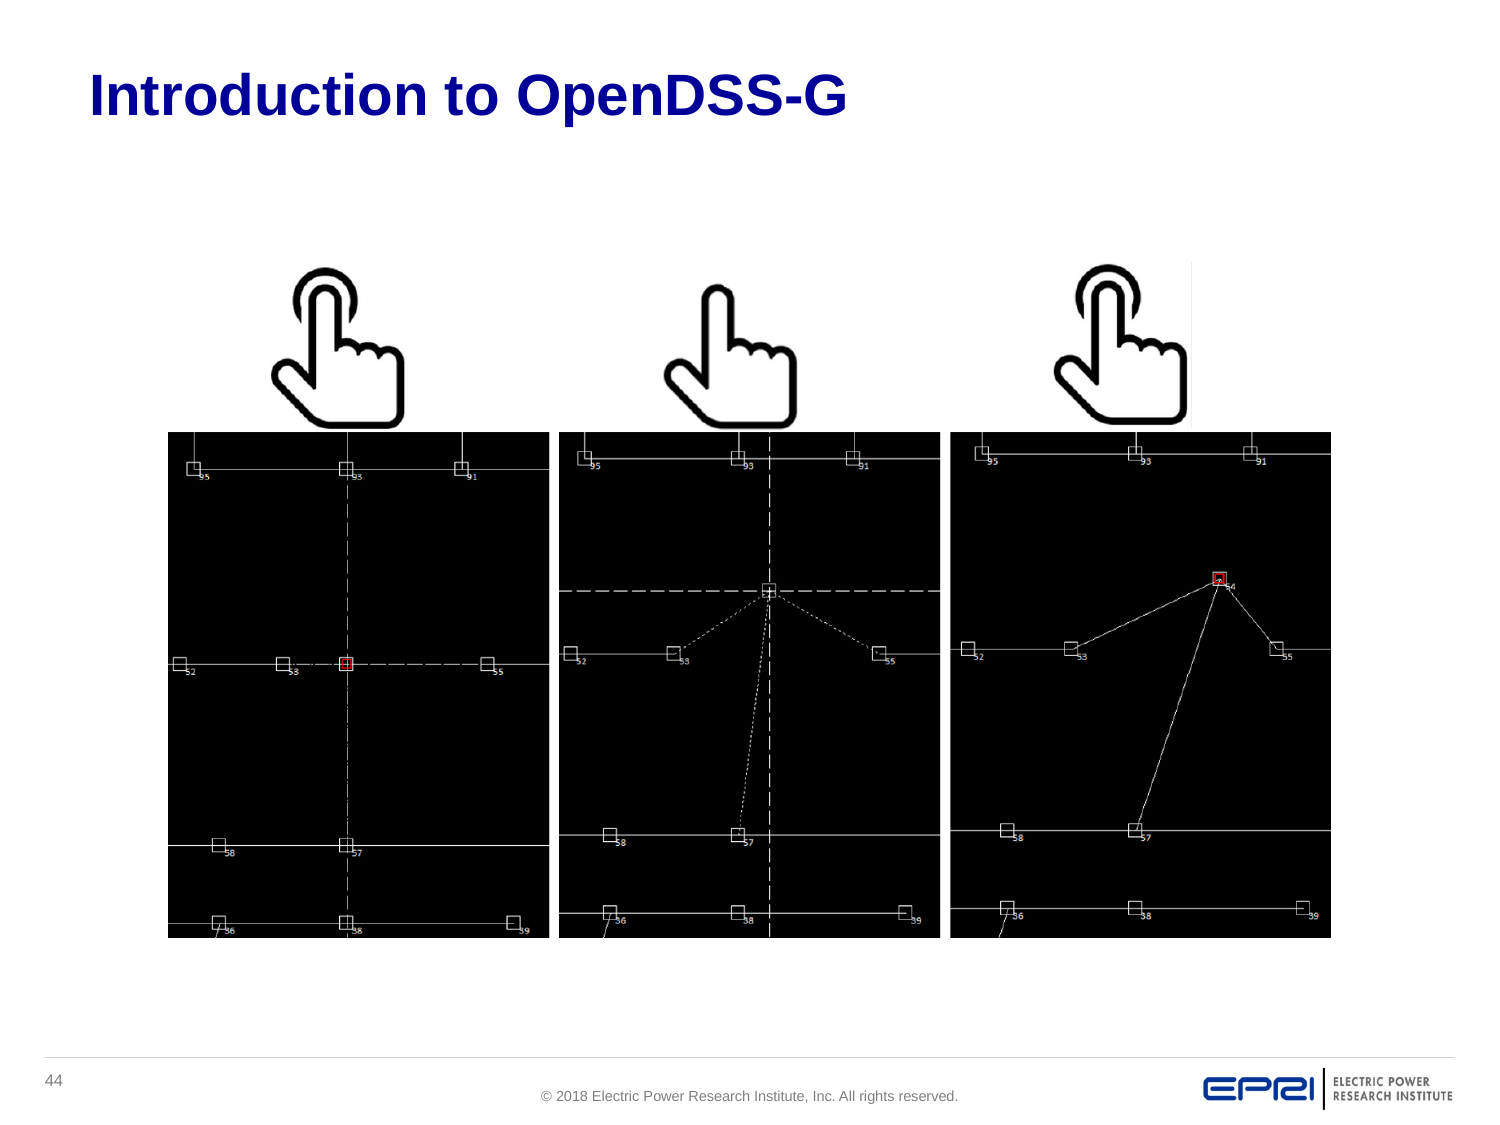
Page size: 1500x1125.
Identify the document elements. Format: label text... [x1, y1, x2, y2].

title Introduction to OpenDSS-G [74, 49, 1425, 238]
picture [167, 262, 1331, 938]
picture [1200, 1064, 1455, 1113]
